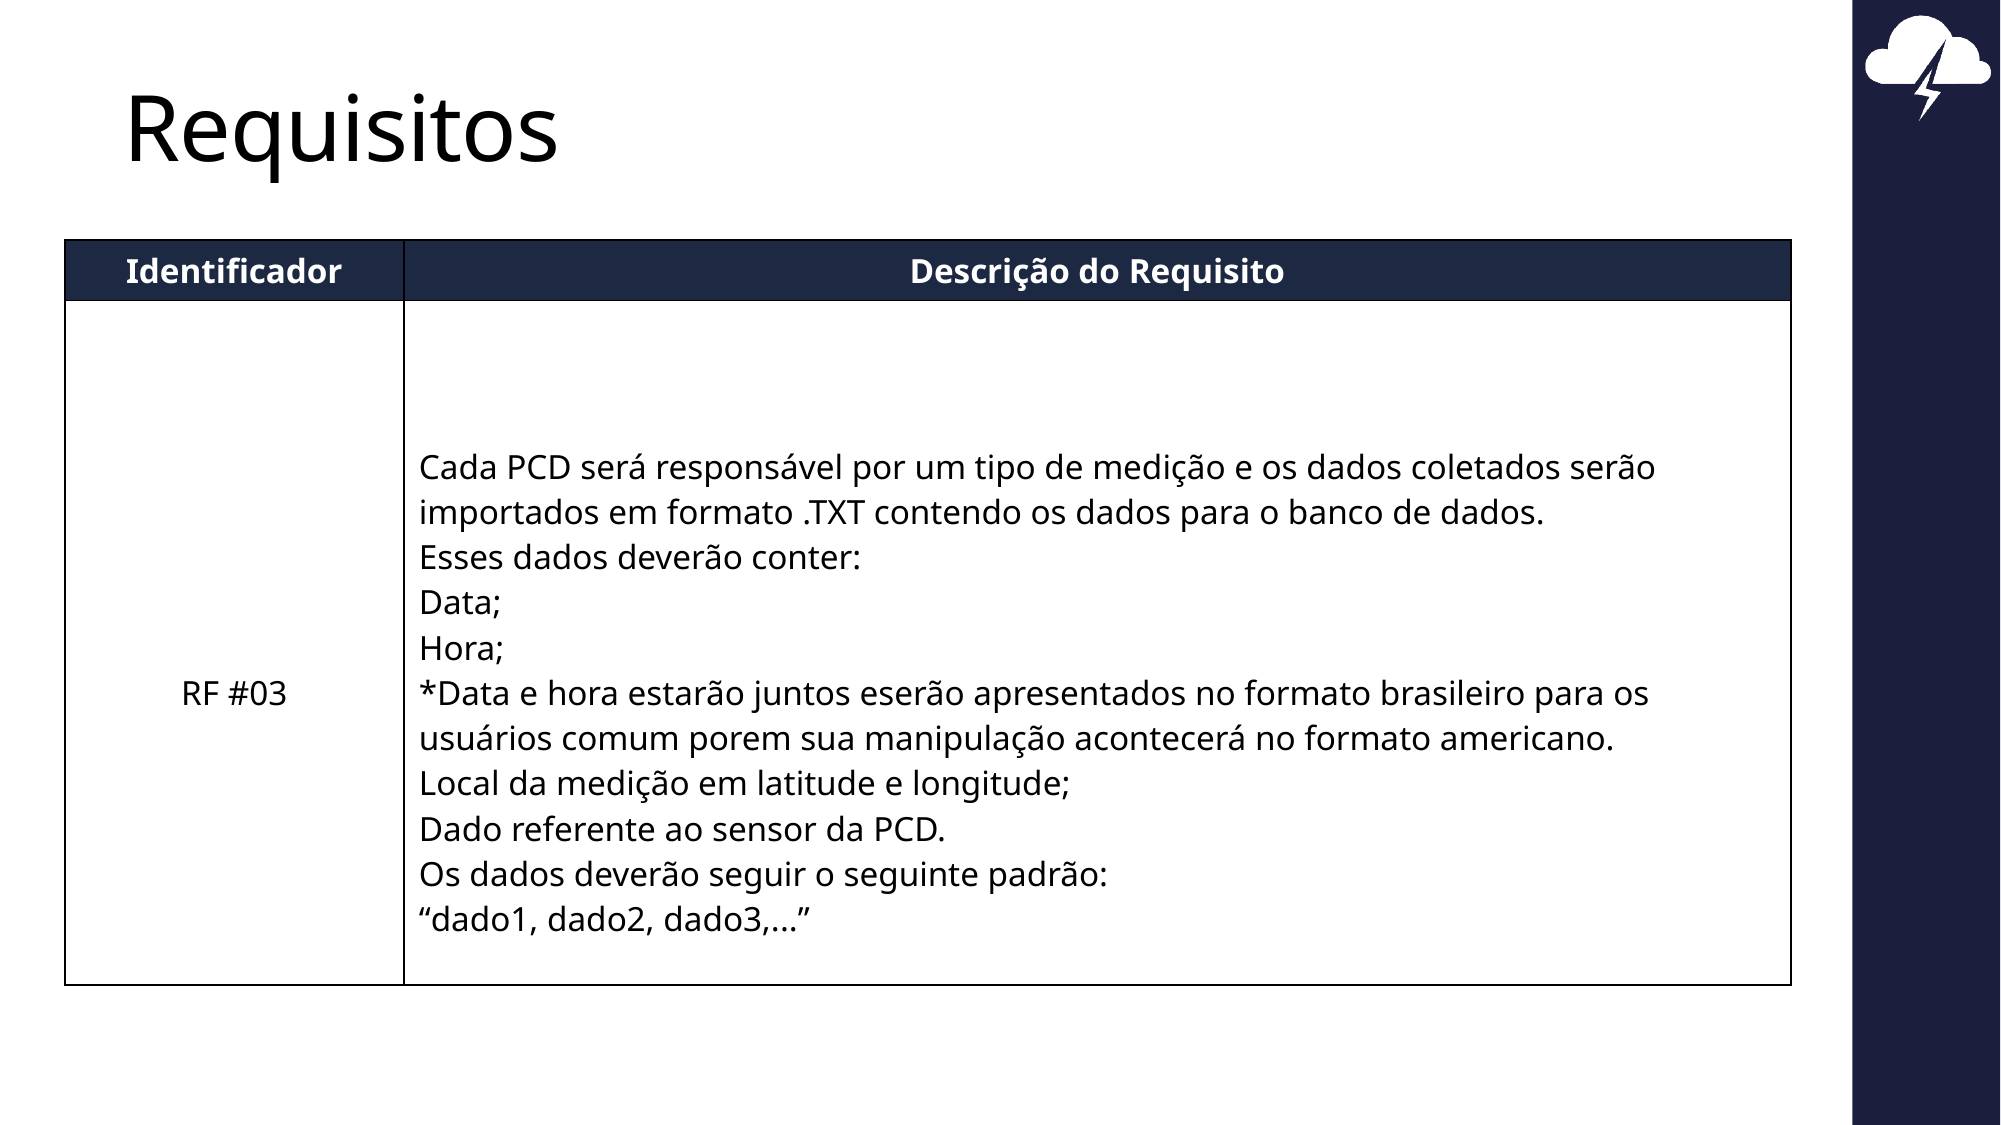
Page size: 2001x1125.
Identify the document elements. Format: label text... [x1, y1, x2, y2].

table_cell RF #03 [66, 301, 403, 984]
table_cell Cada PCD será responsável por um tipo de medição e os dados coletados serão importados em formato .TXT contendo os dados para o banco de dados. Esses dados deverão conter: Data; Hora; *Data e hora estarão juntos eserão apresentados no formato brasileiro para os usuários comum porem sua manipulação acontecerá no formato americano. Local da medição em latitude e longitude; Dado referente ao sensor da PCD. Os dados deverão seguir o seguinte padrão: “dado1, dado2, dado3,...” [405, 301, 1790, 984]
table_header Identificador [66, 241, 403, 300]
picture [1861, 11, 1993, 126]
title Requisitos [108, 24, 1699, 189]
table_header Descrição do Requisito [405, 241, 1790, 300]
